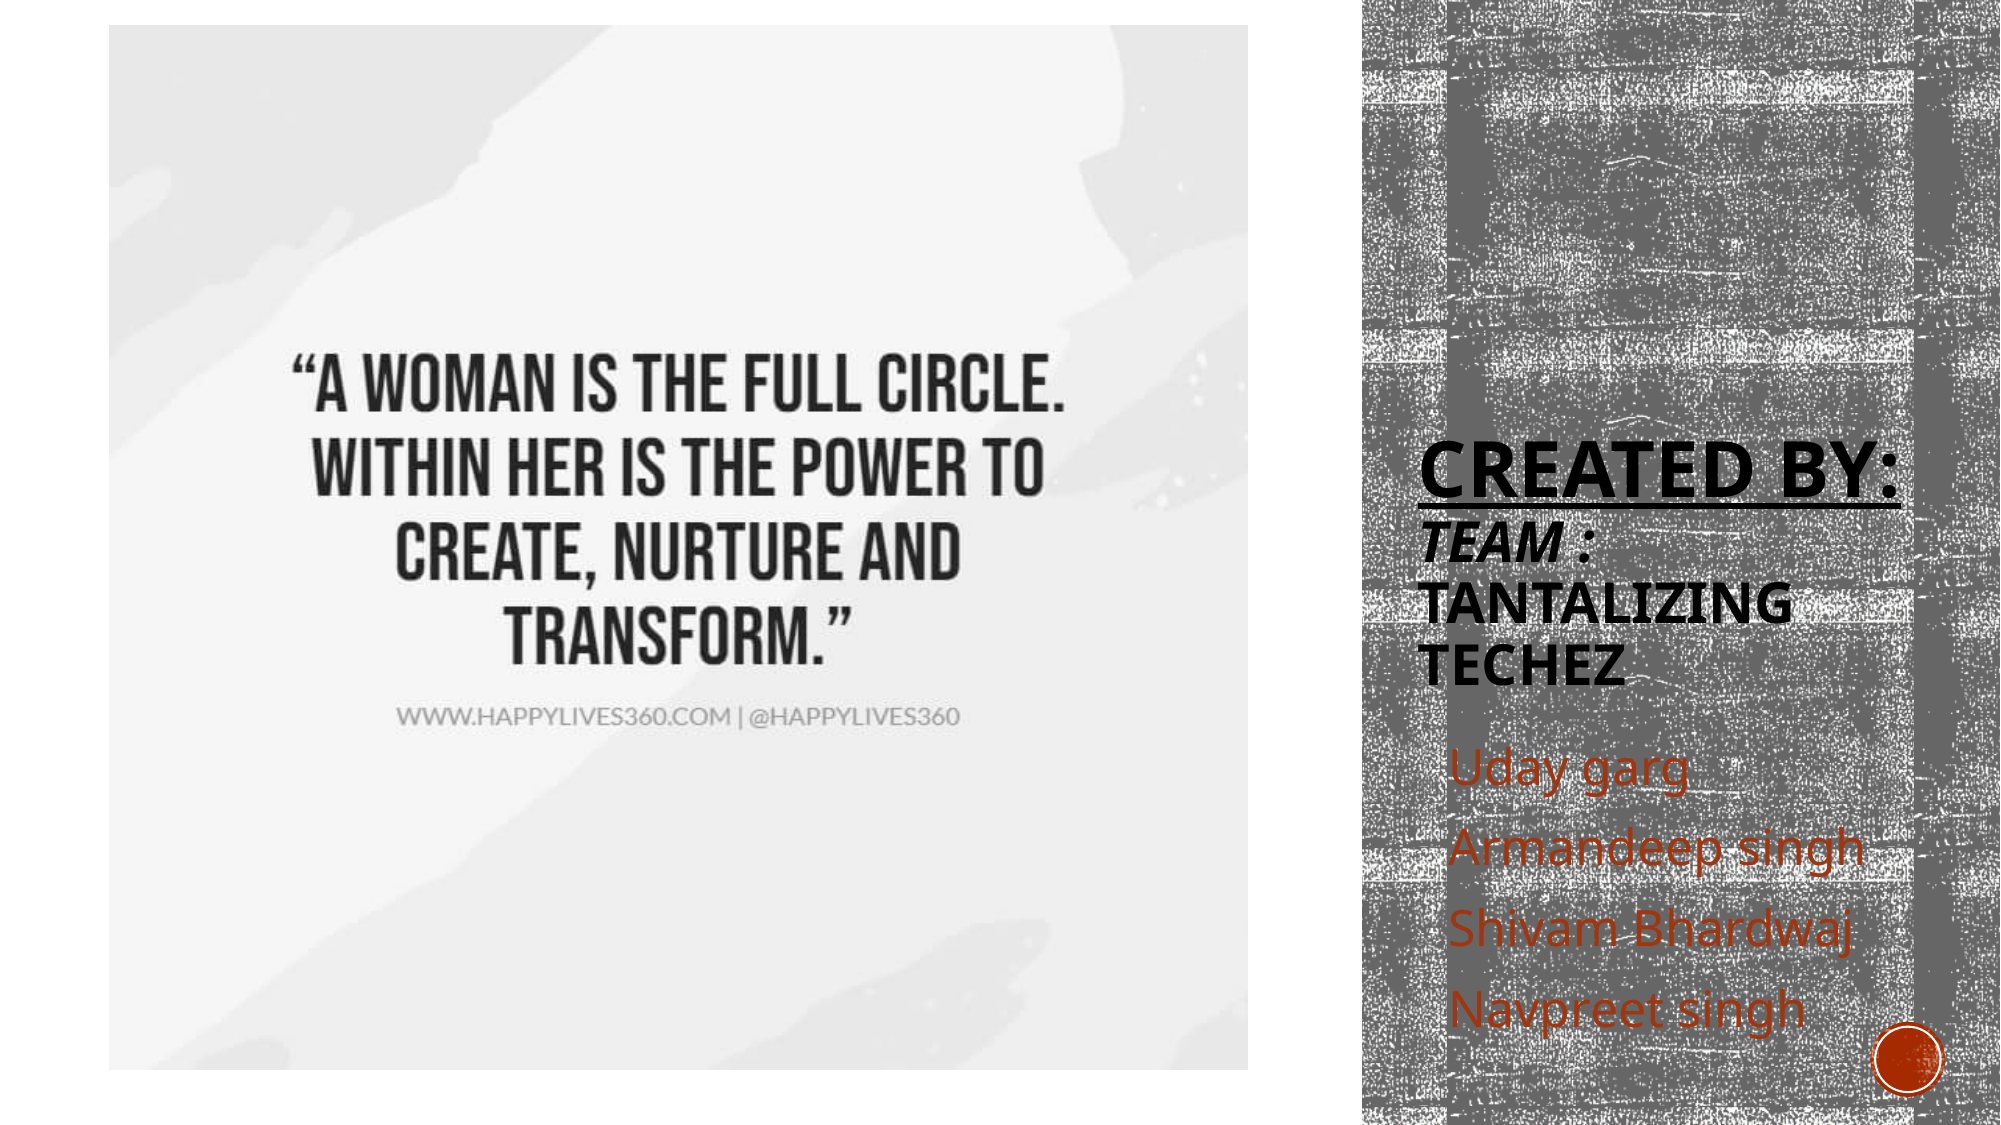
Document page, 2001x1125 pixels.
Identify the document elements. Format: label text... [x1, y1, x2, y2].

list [113, 29, 1244, 1065]
list Uday garg Armandeep singh Shivam Bhardwaj Navpreet singh [1433, 727, 1958, 1125]
title Created by: Team : tantalizing techez [1402, 420, 1989, 705]
